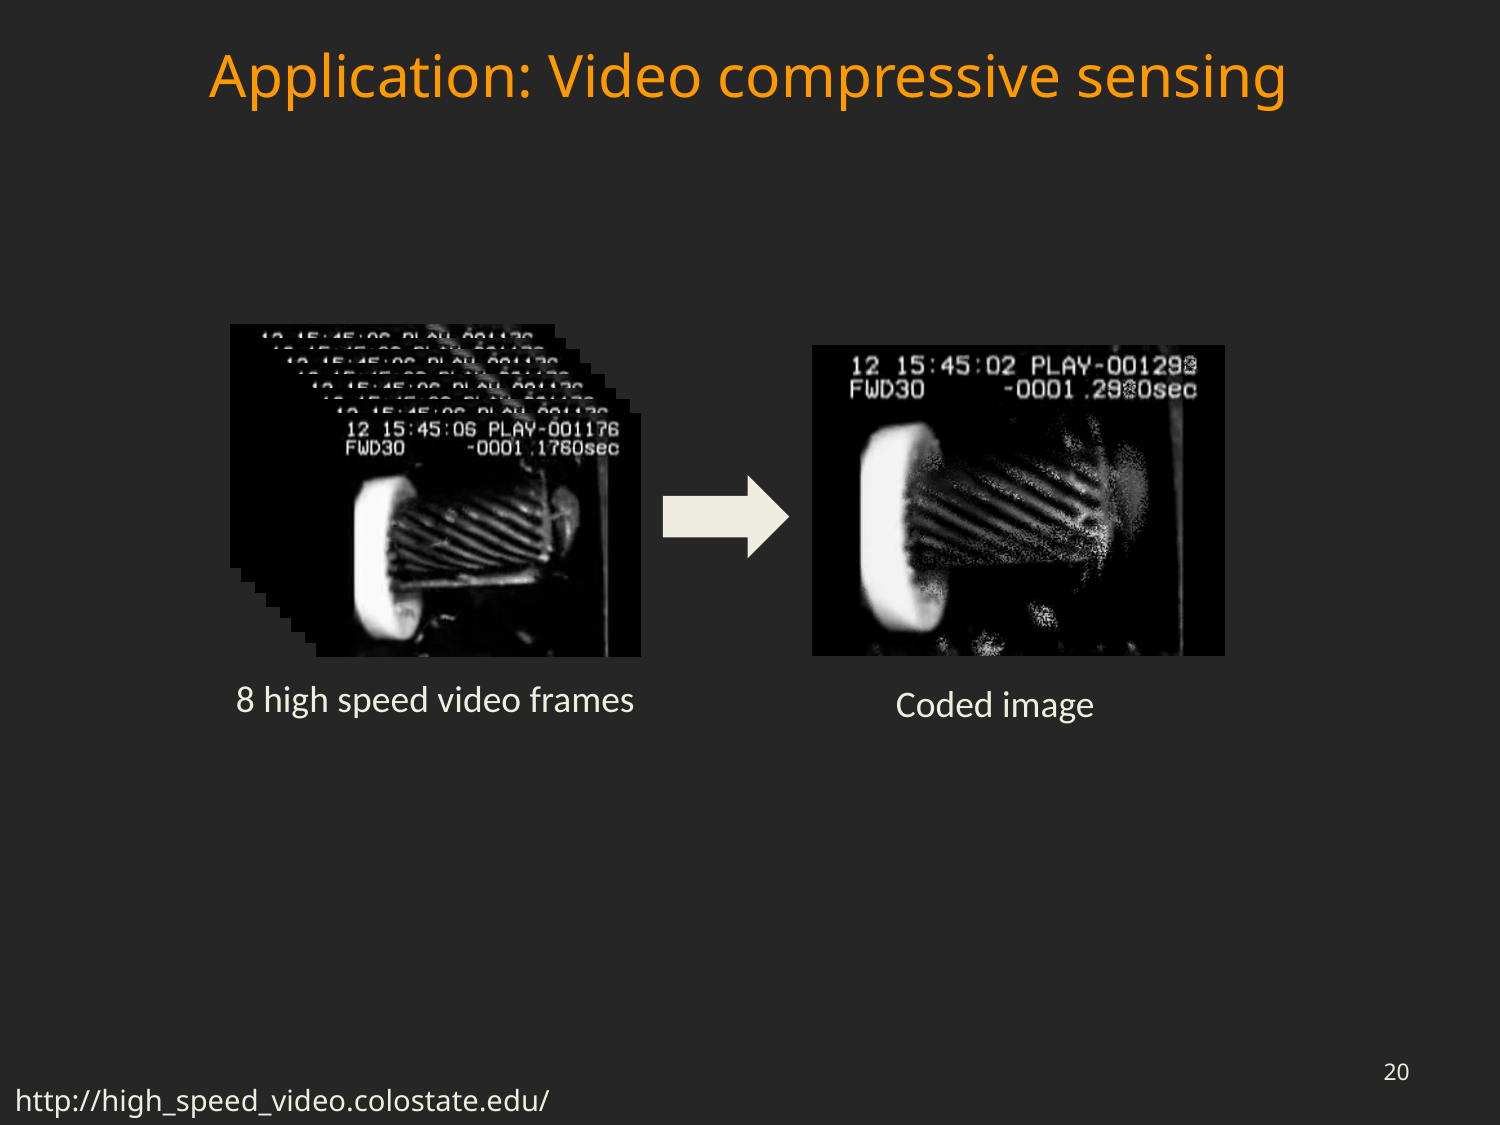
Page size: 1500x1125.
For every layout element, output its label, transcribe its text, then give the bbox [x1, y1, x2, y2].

text_box Coded image [880, 672, 1174, 732]
title Application: Video compressive sensing [75, 11, 1425, 137]
picture [812, 345, 1226, 656]
text_box http://high_speed_video.colostate.edu/ [0, 1074, 1400, 1125]
slide_number 20 [1074, 1042, 1425, 1103]
text_box [662, 474, 790, 559]
picture [229, 324, 641, 657]
text_box 8 high speed video frames [221, 667, 655, 728]
